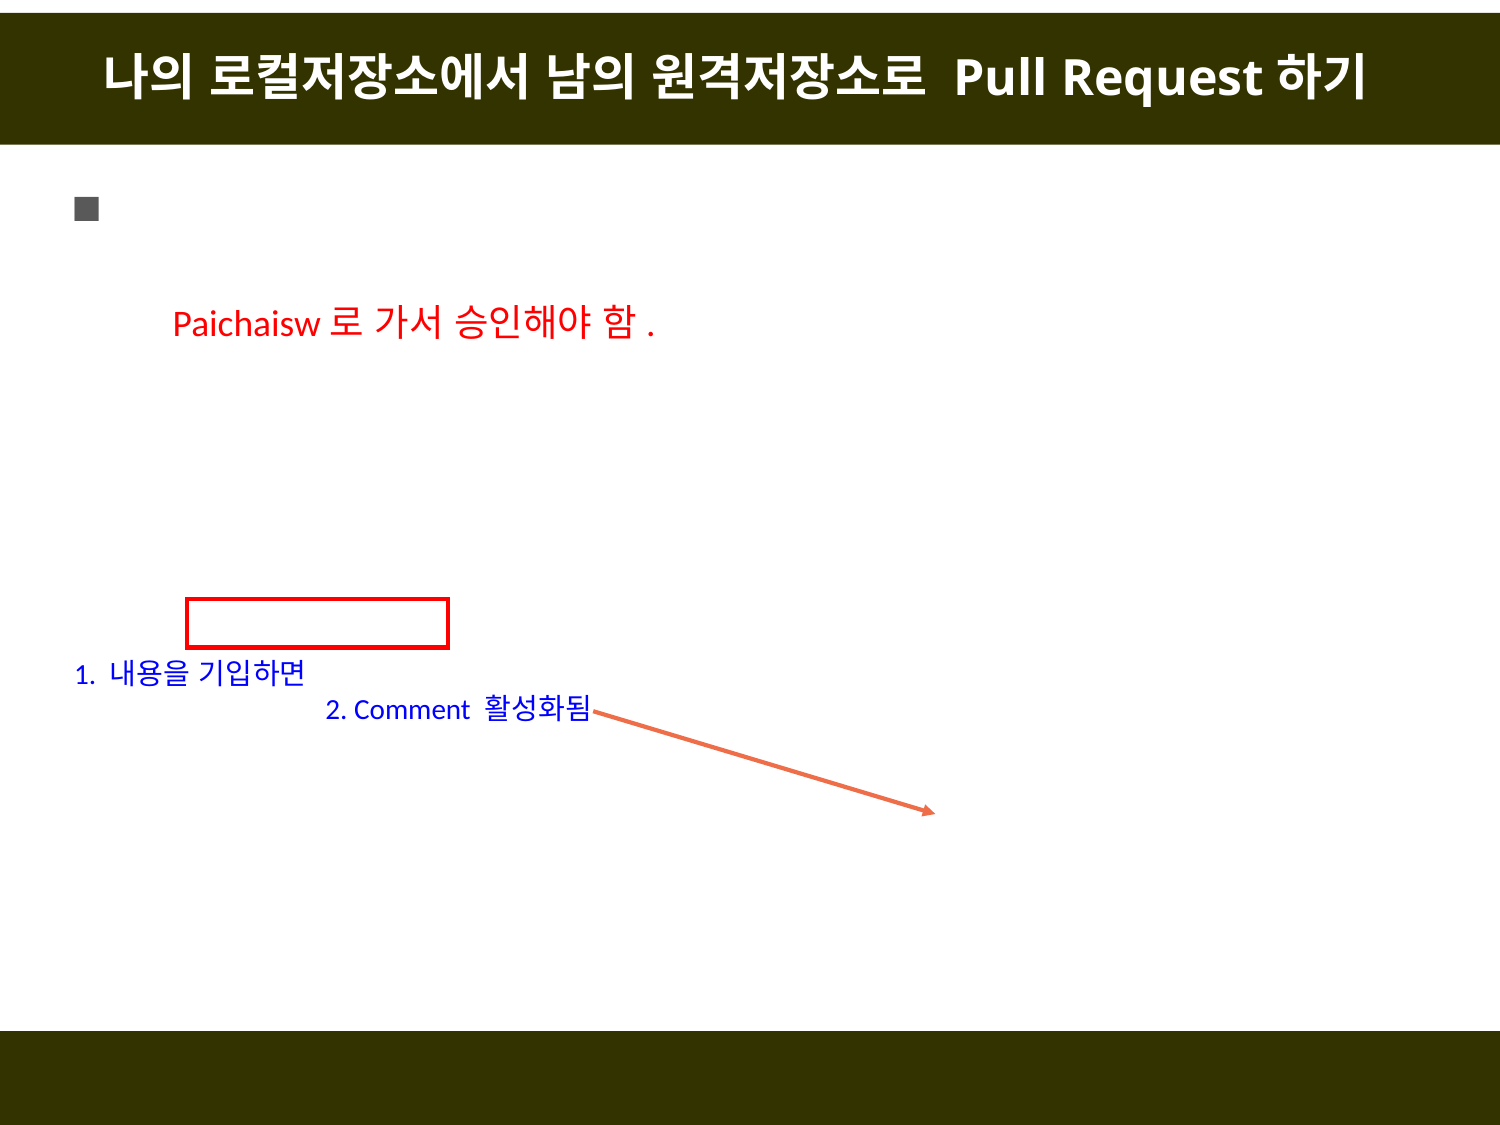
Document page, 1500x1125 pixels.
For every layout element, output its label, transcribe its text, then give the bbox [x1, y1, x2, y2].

text_box 1. 내용을 기입하면 [59, 647, 331, 698]
title 나의 로컬저장소에서 남의 원격저장소로 Pull Request하기 [88, 31, 1441, 126]
text_box [186, 598, 449, 649]
text_box [56, 156, 1474, 794]
text_box 2. Comment 활성화됨 [310, 682, 616, 733]
text_box Paichaisw로 가서 승인해야 함. [157, 291, 671, 352]
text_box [593, 711, 936, 815]
